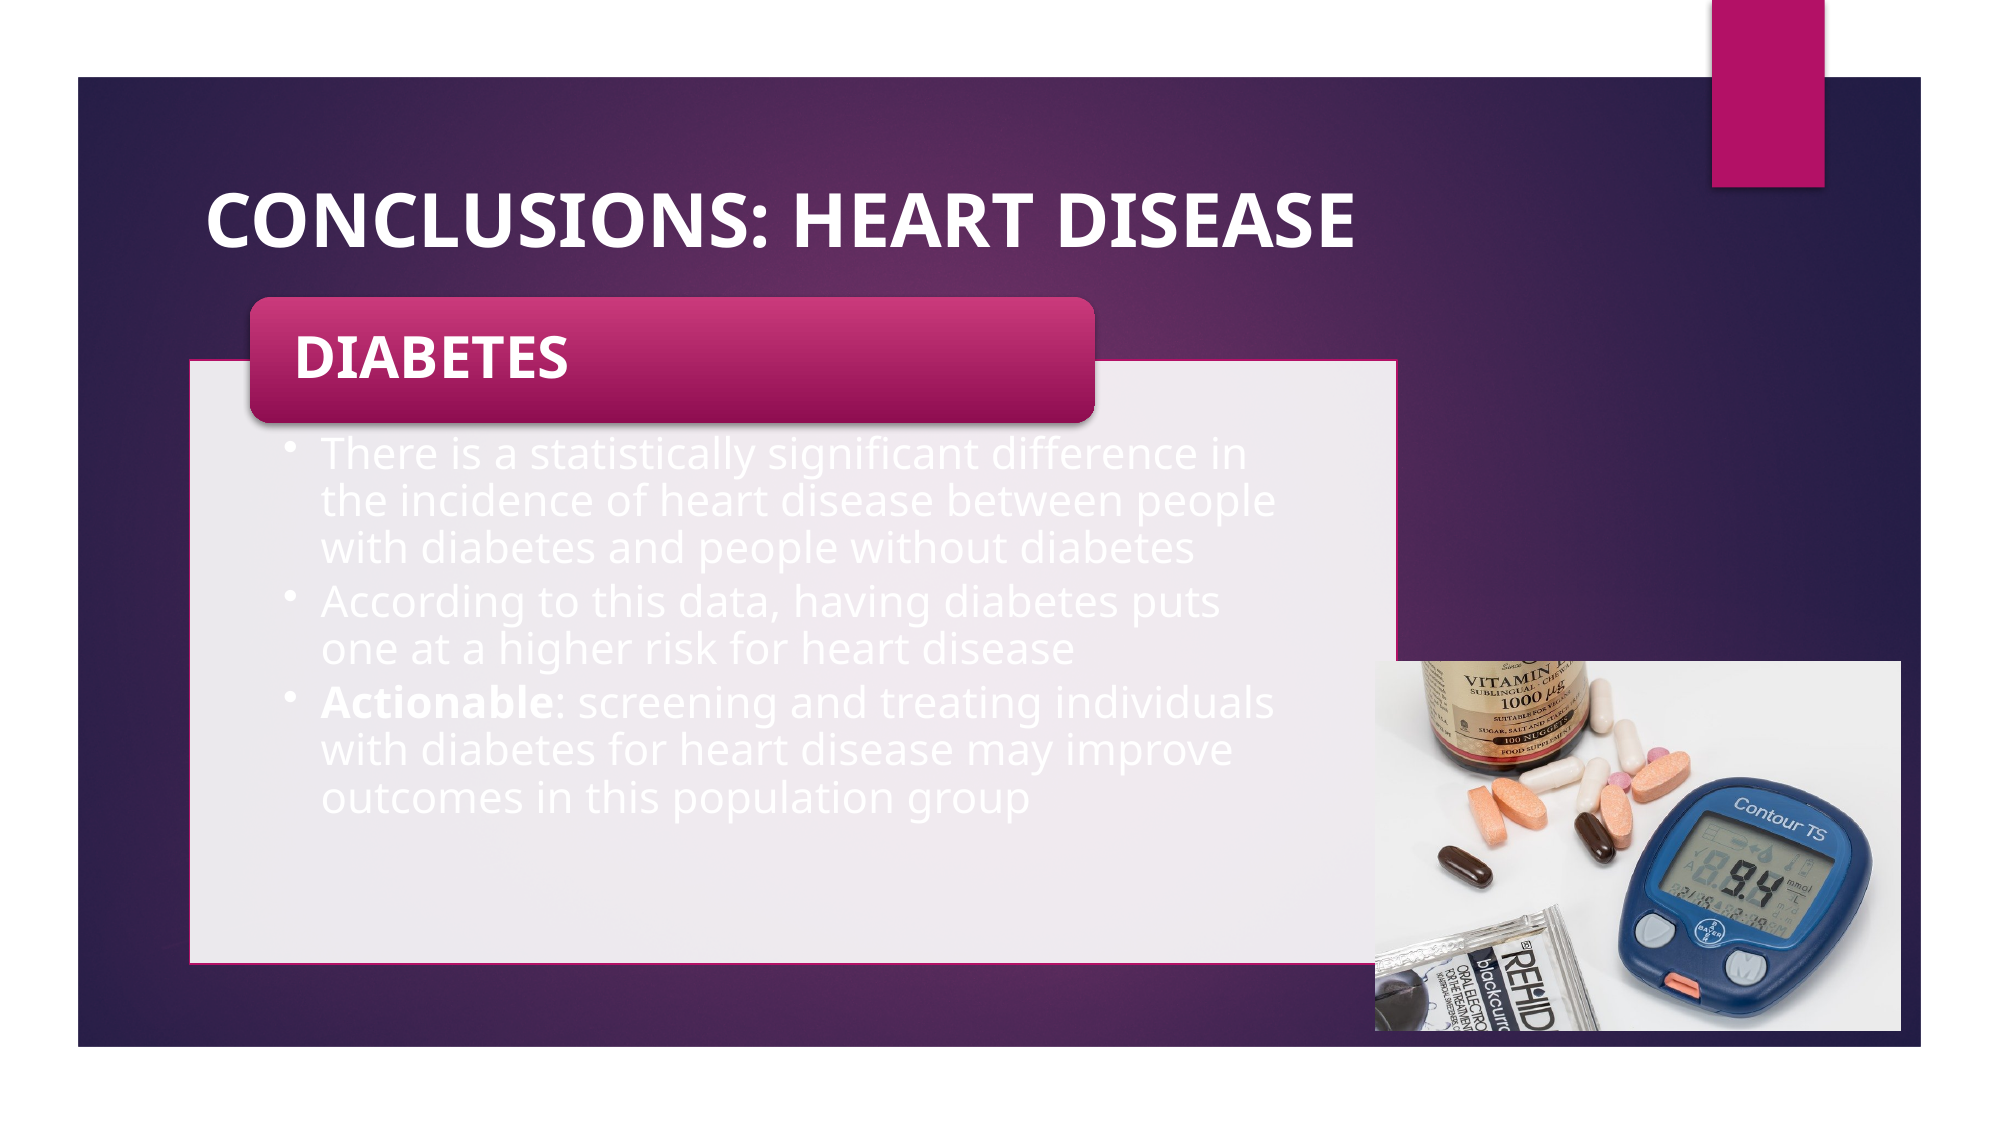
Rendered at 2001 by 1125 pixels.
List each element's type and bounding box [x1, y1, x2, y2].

picture [1375, 661, 1901, 1032]
text_box [0, 0, 2000, 1125]
list [189, 295, 1398, 966]
